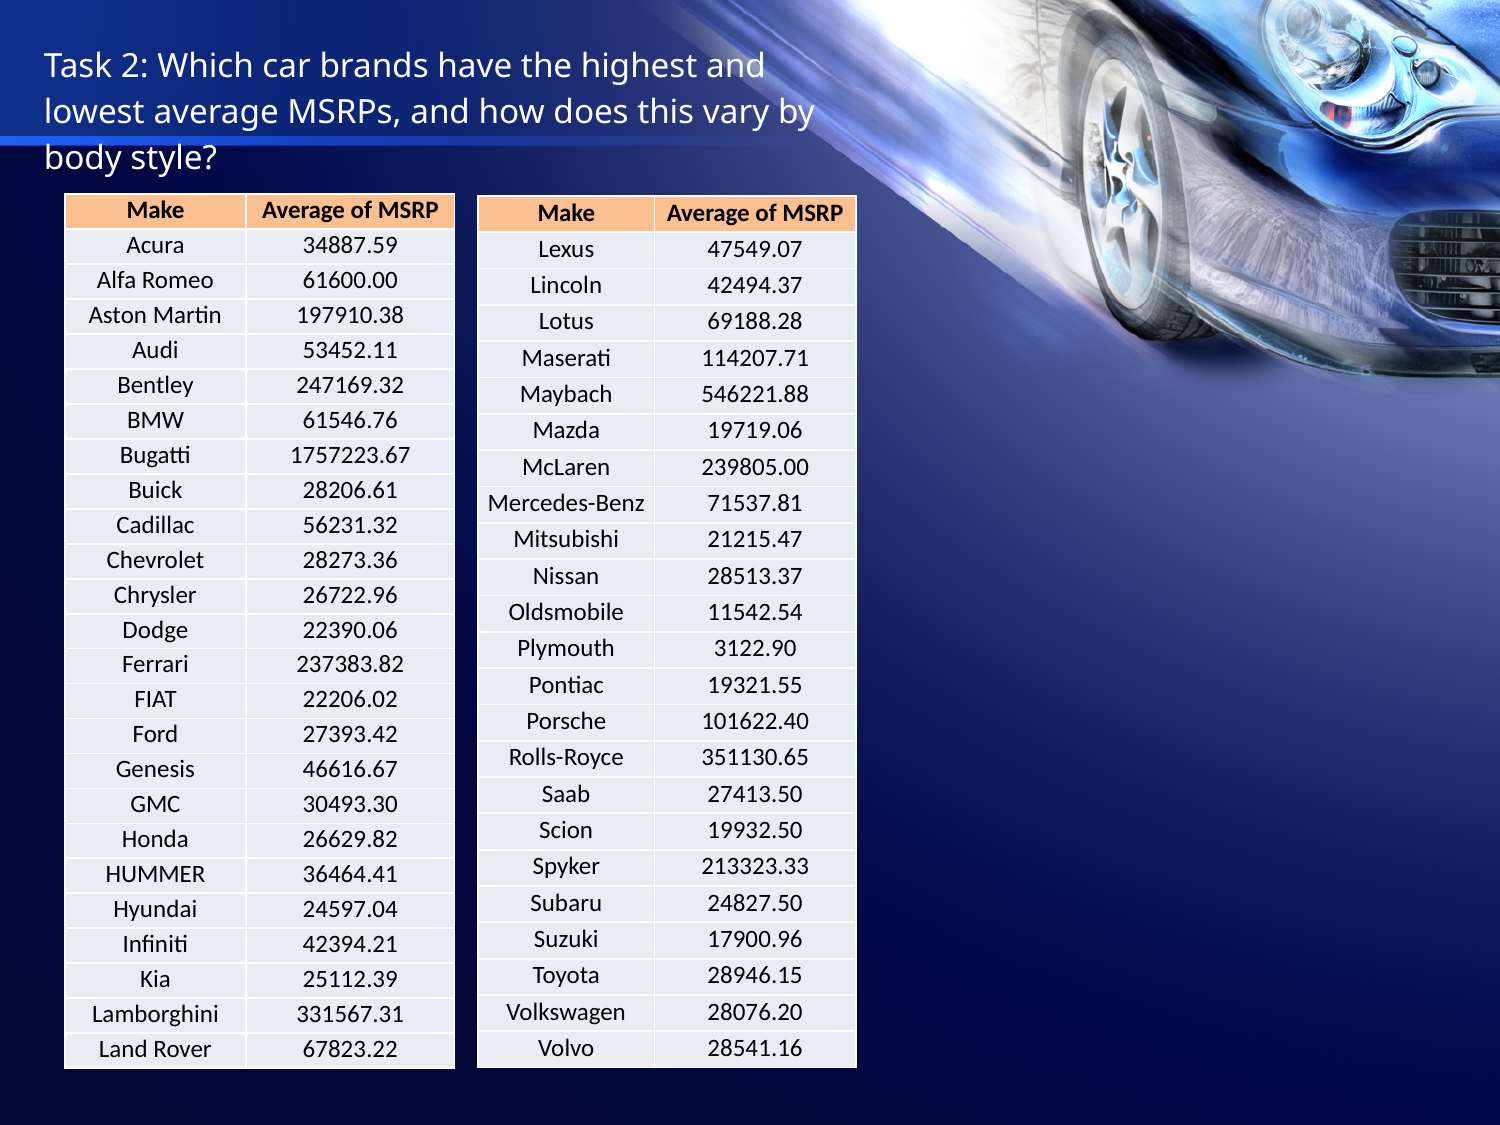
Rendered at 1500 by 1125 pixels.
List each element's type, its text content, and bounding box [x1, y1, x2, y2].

table_cell Plymouth [479, 633, 654, 667]
table_cell 69188.28 [655, 306, 855, 340]
table_cell 46616.67 [247, 754, 454, 788]
table_cell Suzuki [479, 923, 654, 958]
table_cell Mazda [479, 415, 654, 449]
table_cell Nissan [479, 560, 654, 595]
table_cell Subaru [479, 887, 654, 921]
text_box Task 2: Which car brands have the highest and lowest average MSRPs, and how does this vary by body style? [28, 30, 880, 197]
table_cell Dodge [66, 615, 245, 648]
table_cell Lexus [479, 233, 654, 268]
picture [0, 0, 1500, 1125]
table_cell 1757223.67 [247, 440, 454, 473]
table_cell 34887.59 [247, 230, 454, 263]
table_cell Maserati [479, 342, 654, 377]
table_cell 19321.55 [655, 669, 855, 704]
table_cell 53452.11 [247, 335, 454, 368]
table_cell Mitsubishi [479, 524, 654, 558]
table_cell 28076.20 [655, 996, 855, 1030]
table_cell 21215.47 [655, 524, 855, 558]
table_cell Toyota [479, 960, 654, 994]
table_cell Alfa Romeo [66, 265, 245, 298]
table_cell 71537.81 [655, 487, 855, 522]
table_cell Maybach [479, 378, 654, 413]
table_cell 26629.82 [247, 824, 454, 857]
table_cell Lotus [479, 306, 654, 340]
table_cell 331567.31 [247, 999, 454, 1032]
table_cell 114207.71 [655, 342, 855, 377]
table_cell Volvo [479, 1032, 654, 1067]
table_cell Bugatti [66, 440, 245, 473]
table_cell 19719.06 [655, 415, 855, 449]
table_cell FIAT [66, 684, 245, 718]
table_cell Volkswagen [479, 996, 654, 1030]
table_cell 61600.00 [247, 265, 454, 298]
table_cell 56231.32 [247, 510, 454, 543]
table_cell 197910.38 [247, 300, 454, 333]
table_cell 3122.90 [655, 633, 855, 667]
table_cell 26722.96 [247, 580, 454, 613]
table_cell 351130.65 [655, 742, 855, 776]
table_cell Chrysler [66, 580, 245, 613]
table_cell 61546.76 [247, 405, 454, 438]
table_cell Infiniti [66, 929, 245, 962]
table_cell 30493.30 [247, 789, 454, 823]
table_header Make [479, 197, 654, 231]
table_cell HUMMER [66, 859, 245, 892]
table_cell Hyundai [66, 894, 245, 927]
table_cell 28206.61 [247, 475, 454, 508]
table_cell 546221.88 [655, 378, 855, 413]
table_cell Rolls-Royce [479, 742, 654, 776]
table_cell Bentley [66, 370, 245, 403]
table_cell Spyker [479, 851, 654, 885]
table_cell Lamborghini [66, 999, 245, 1032]
table_cell 17900.96 [655, 923, 855, 958]
table_cell Acura [66, 230, 245, 263]
table_cell Genesis [66, 754, 245, 788]
table_cell 19932.50 [655, 814, 855, 849]
table_cell 25112.39 [247, 964, 454, 997]
table_cell Land Rover [66, 1034, 245, 1067]
table_header Average of MSRP [247, 195, 454, 228]
table_cell McLaren [479, 451, 654, 486]
table_cell 47549.07 [655, 233, 855, 268]
table_cell 237383.82 [247, 649, 454, 683]
table_cell 36464.41 [247, 859, 454, 892]
table_header Average of MSRP [655, 197, 855, 231]
table_cell 11542.54 [655, 596, 855, 631]
table_cell Aston Martin [66, 300, 245, 333]
table_cell Honda [66, 824, 245, 857]
table_cell 28946.15 [655, 960, 855, 994]
table_cell 24597.04 [247, 894, 454, 927]
table_cell Scion [479, 814, 654, 849]
table_cell 22206.02 [247, 684, 454, 718]
table_cell Ferrari [66, 649, 245, 683]
table_cell Cadillac [66, 510, 245, 543]
table_cell 27413.50 [655, 778, 855, 812]
table_cell Pontiac [479, 669, 654, 704]
table_cell Audi [66, 335, 245, 368]
table_cell Saab [479, 778, 654, 812]
table_cell 27393.42 [247, 719, 454, 753]
table_cell 239805.00 [655, 451, 855, 486]
table_cell 22390.06 [247, 615, 454, 648]
table_cell Kia [66, 964, 245, 997]
table_cell 24827.50 [655, 887, 855, 921]
table_cell 28513.37 [655, 560, 855, 595]
table_cell 101622.40 [655, 705, 855, 740]
table_cell 28273.36 [247, 545, 454, 578]
table_cell Oldsmobile [479, 596, 654, 631]
table_cell 247169.32 [247, 370, 454, 403]
table_cell Chevrolet [66, 545, 245, 578]
table_cell Ford [66, 719, 245, 753]
table_cell 42394.21 [247, 929, 454, 962]
table_cell Lincoln [479, 269, 654, 304]
table_cell 28541.16 [655, 1032, 855, 1067]
table_cell 213323.33 [655, 851, 855, 885]
table_cell GMC [66, 789, 245, 823]
table_cell Porsche [479, 705, 654, 740]
table_cell Buick [66, 475, 245, 508]
table_cell Mercedes-Benz [479, 487, 654, 522]
table_cell 67823.22 [247, 1034, 454, 1067]
table_cell 42494.37 [655, 269, 855, 304]
table_cell BMW [66, 405, 245, 438]
table_header Make [66, 195, 245, 228]
